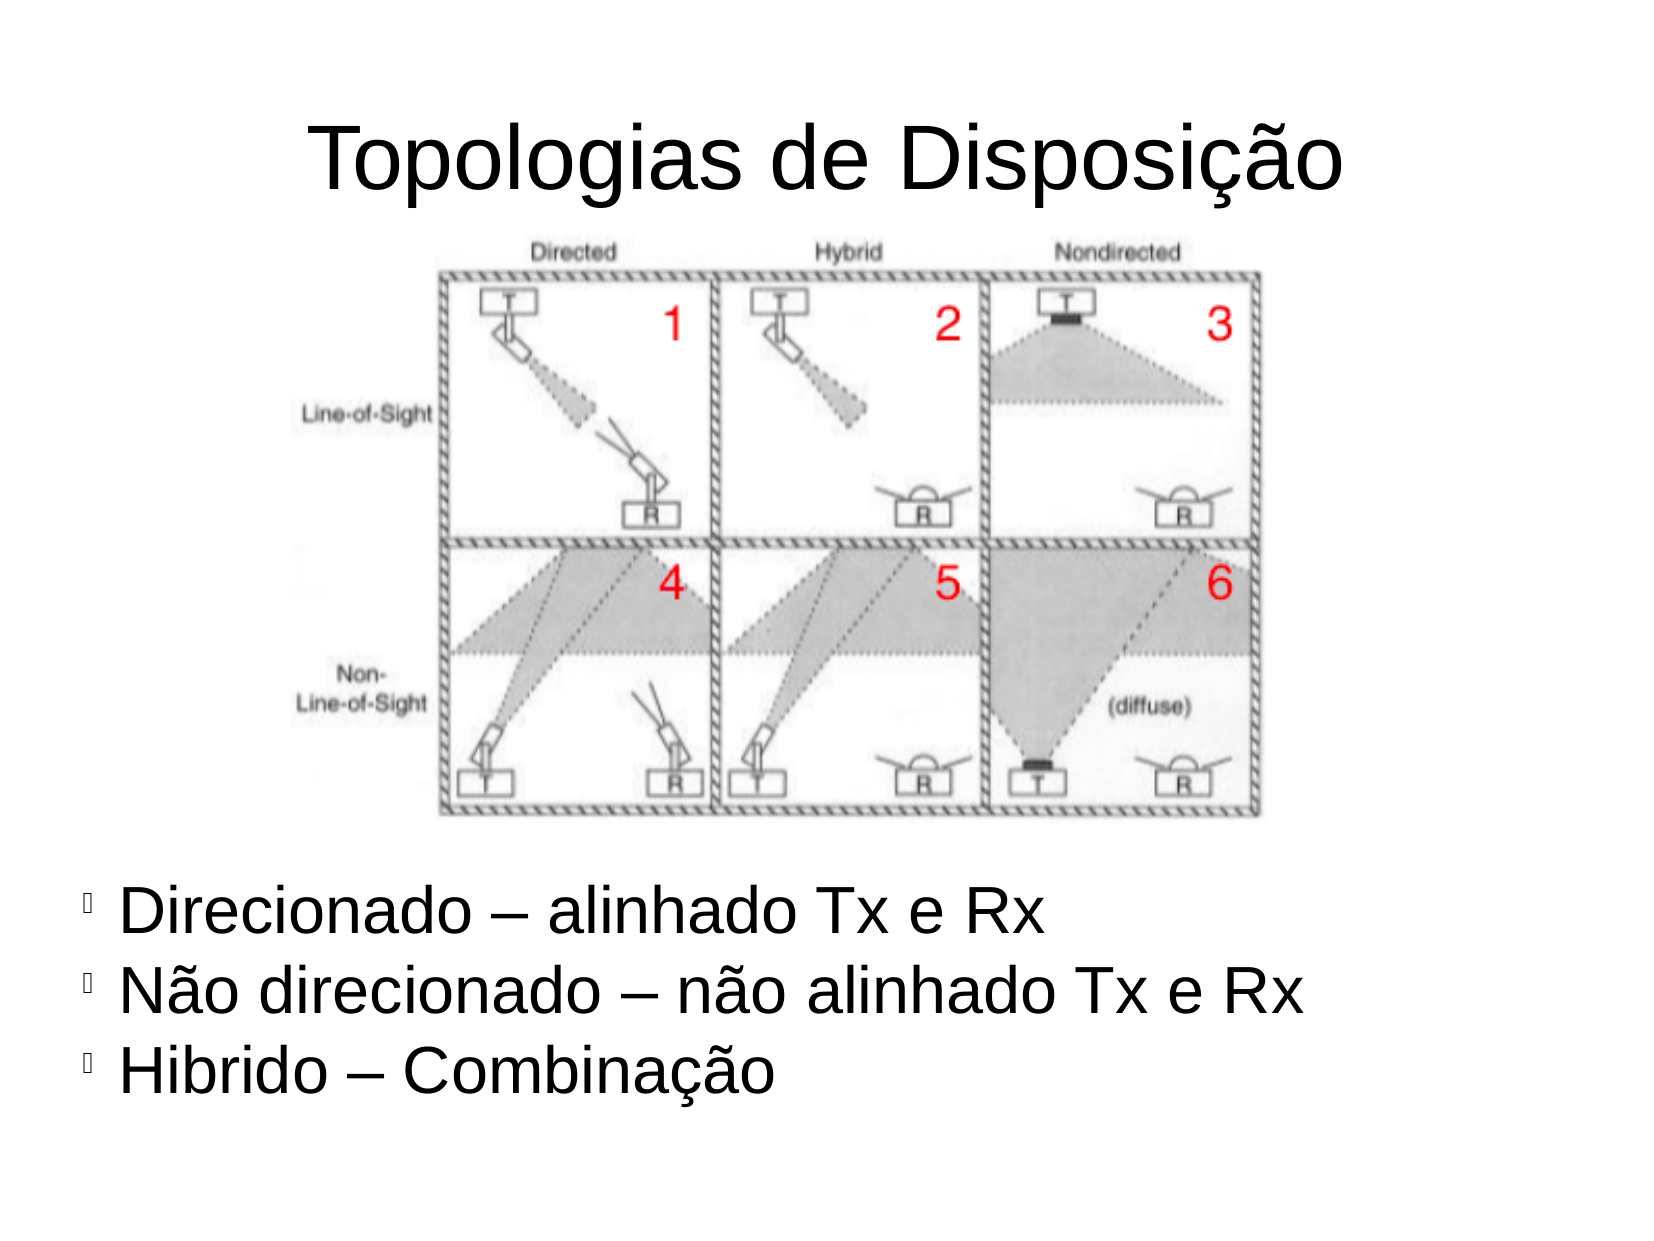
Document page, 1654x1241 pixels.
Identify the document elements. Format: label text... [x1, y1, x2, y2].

text_box Direcionado – alinhado Tx e Rx Não direcionado – não alinhado Tx e Rx Hibrido – Combinação [82, 866, 1571, 1210]
text_box Topologias de Disposição [82, 49, 1571, 257]
picture [284, 224, 1366, 841]
